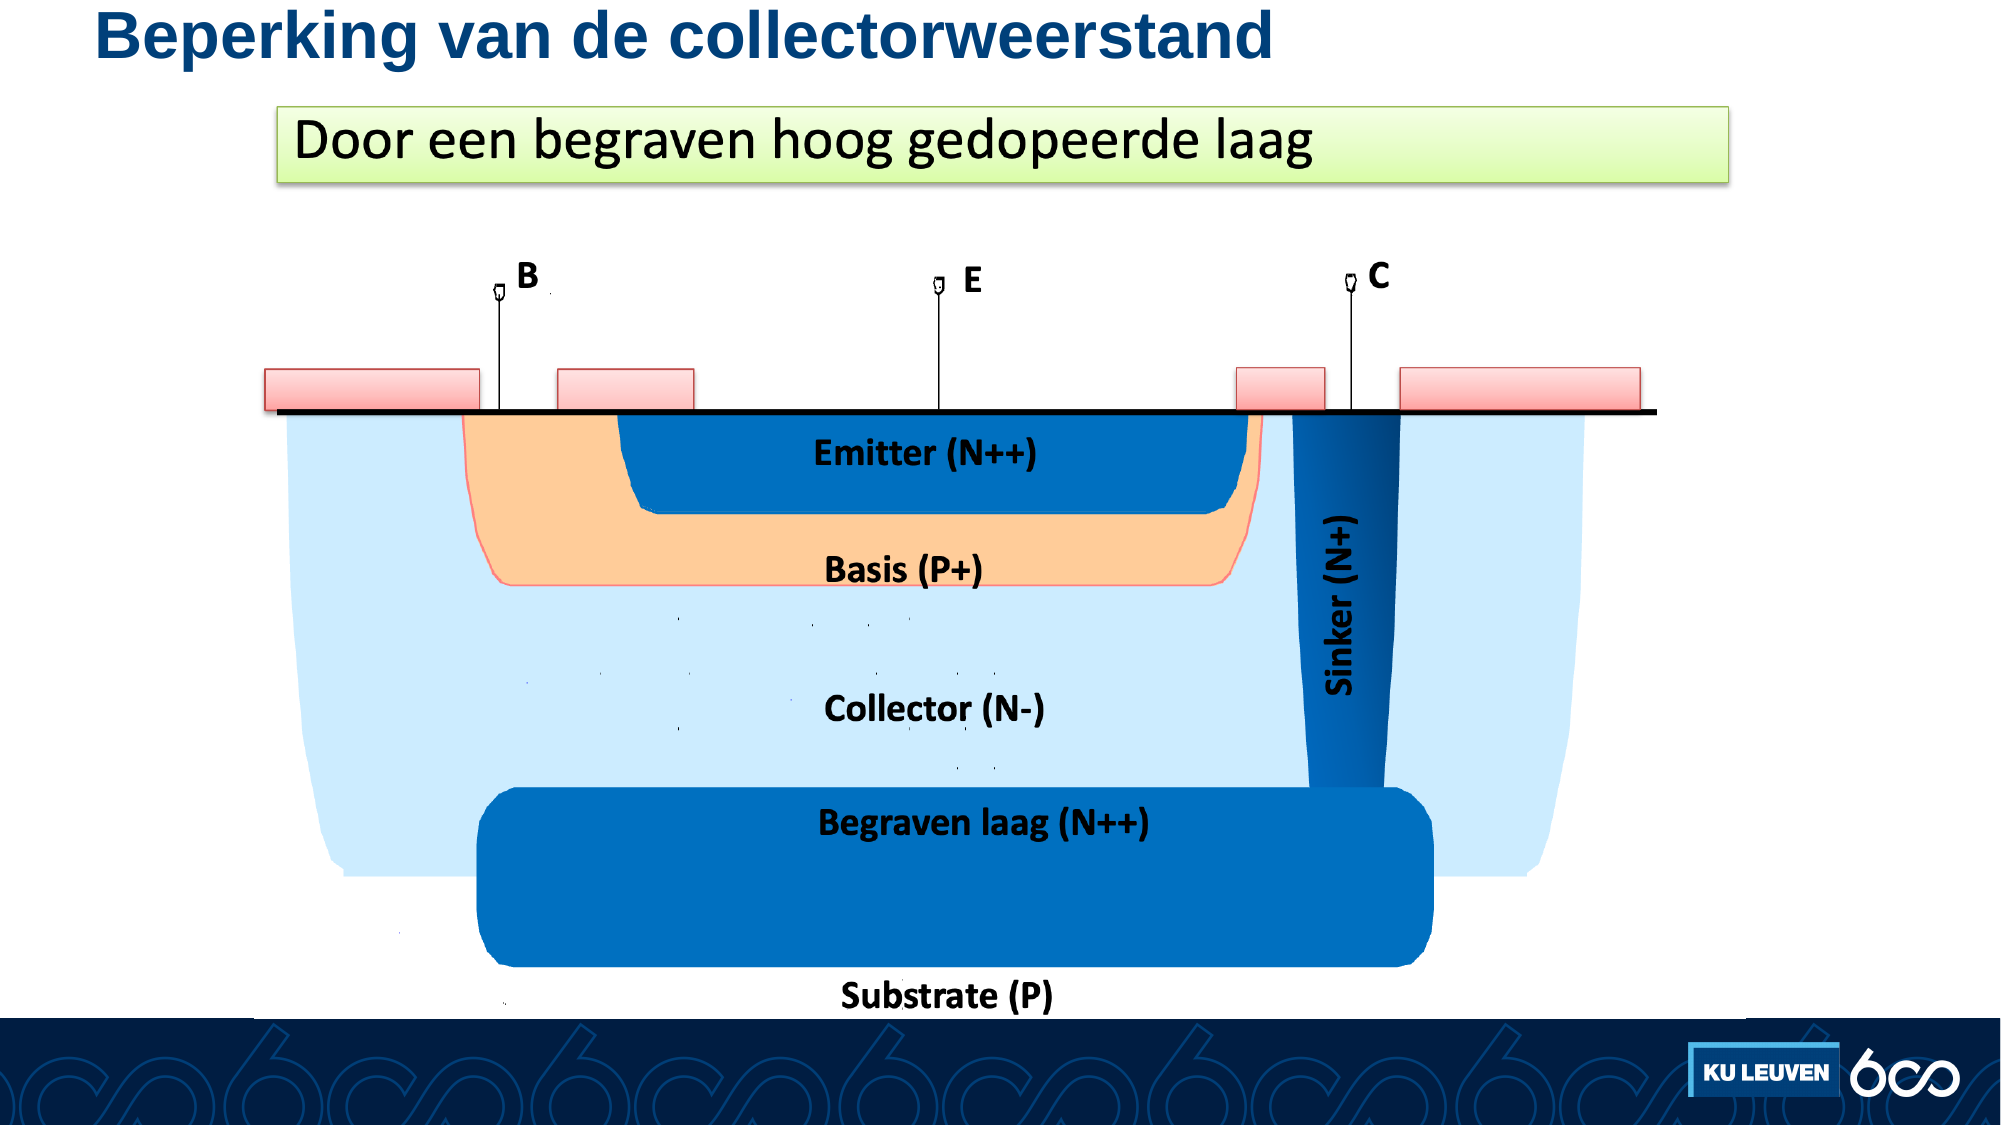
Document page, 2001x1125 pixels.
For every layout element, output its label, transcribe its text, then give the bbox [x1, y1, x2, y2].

picture [0, 88, 2001, 1125]
title Beperking van de collectorweerstand [94, 0, 1906, 108]
